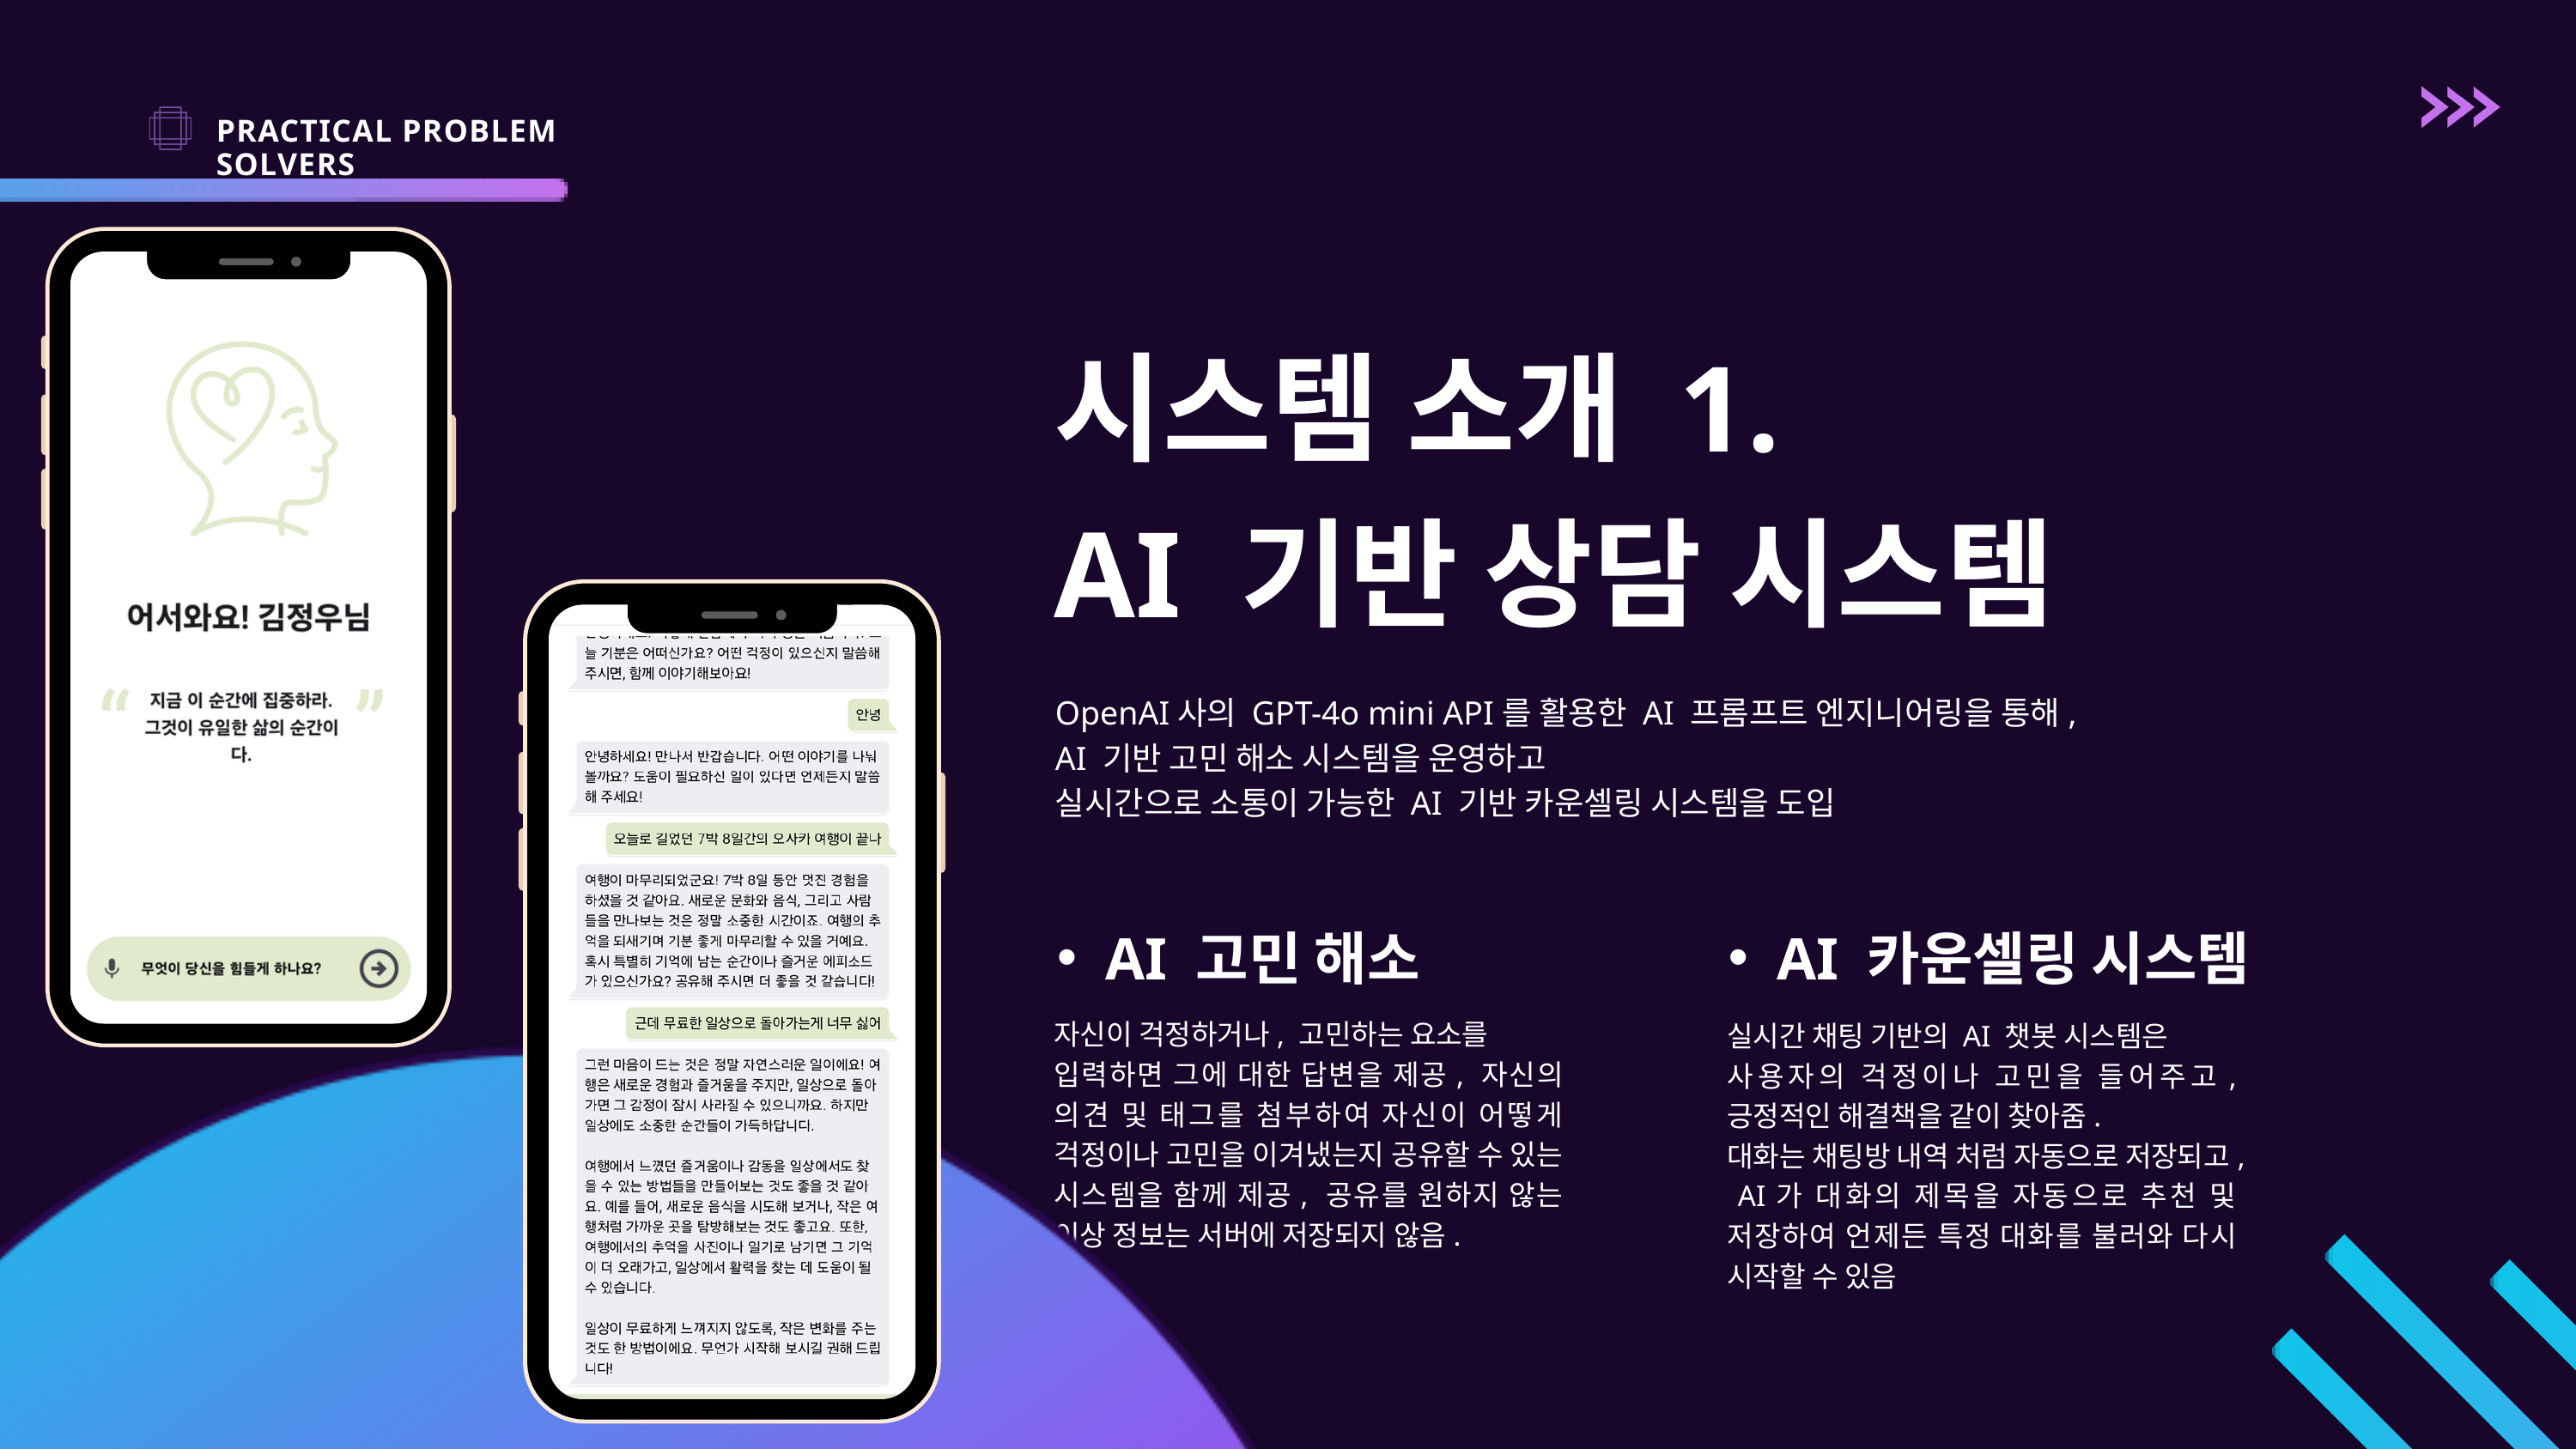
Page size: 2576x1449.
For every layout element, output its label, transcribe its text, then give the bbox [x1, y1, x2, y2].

text_box AI 고민 해소 [1007, 911, 1564, 991]
text_box [0, 179, 568, 202]
text_box 시스템 소개 1. AI 기반 상담 시스템 [1054, 310, 2351, 641]
text_box 실시간 채팅 기반의 AI 챗봇 시스템은 사용자의 걱정이나 고민을 들어주고, 긍정적인 해결책을 같이 찾아줌. 대화는 채팅방 내역 처럼 자동으로 저장되고, AI가 대화의 제목을 자동으로 추천 및 저장하여 언제든 특정 대화를 불러와 다시 시작할 수 있음 [1727, 1012, 2237, 1293]
text_box PRACTICAL PROBLEM SOLVERS [216, 114, 644, 182]
text_box OpenAI사의 GPT-4o mini API를 활용한 AI 프롬프트 엔지니어링을 통해, AI 기반 고민 해소 시스템을 운영하고 실시간으로 소통이 가능한 AI 기반 카운셀링 시스템을 도입 [1054, 686, 2236, 822]
text_box [2322, 1234, 2560, 1449]
text_box 자신이 걱정하거나, 고민하는 요소를 입력하면 그에 대한 답변을 제공, 자신의 의견 및 태그를 첨부하여 자신이 어떻게 걱정이나 고민을 이겨냈는지 공유할 수 있는 시스템을 함께 제공, 공유를 원하지 않는 이상 정보는 서버에 저장되지 않음. [1054, 1010, 1564, 1252]
text_box [2487, 1259, 2576, 1371]
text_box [518, 579, 946, 1424]
text_box [149, 106, 192, 150]
text_box [2421, 86, 2500, 129]
text_box [0, 1047, 1378, 1449]
text_box [2269, 1328, 2413, 1449]
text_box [40, 227, 457, 1048]
text_box AI 카운셀링 시스템 [1679, 911, 2336, 991]
